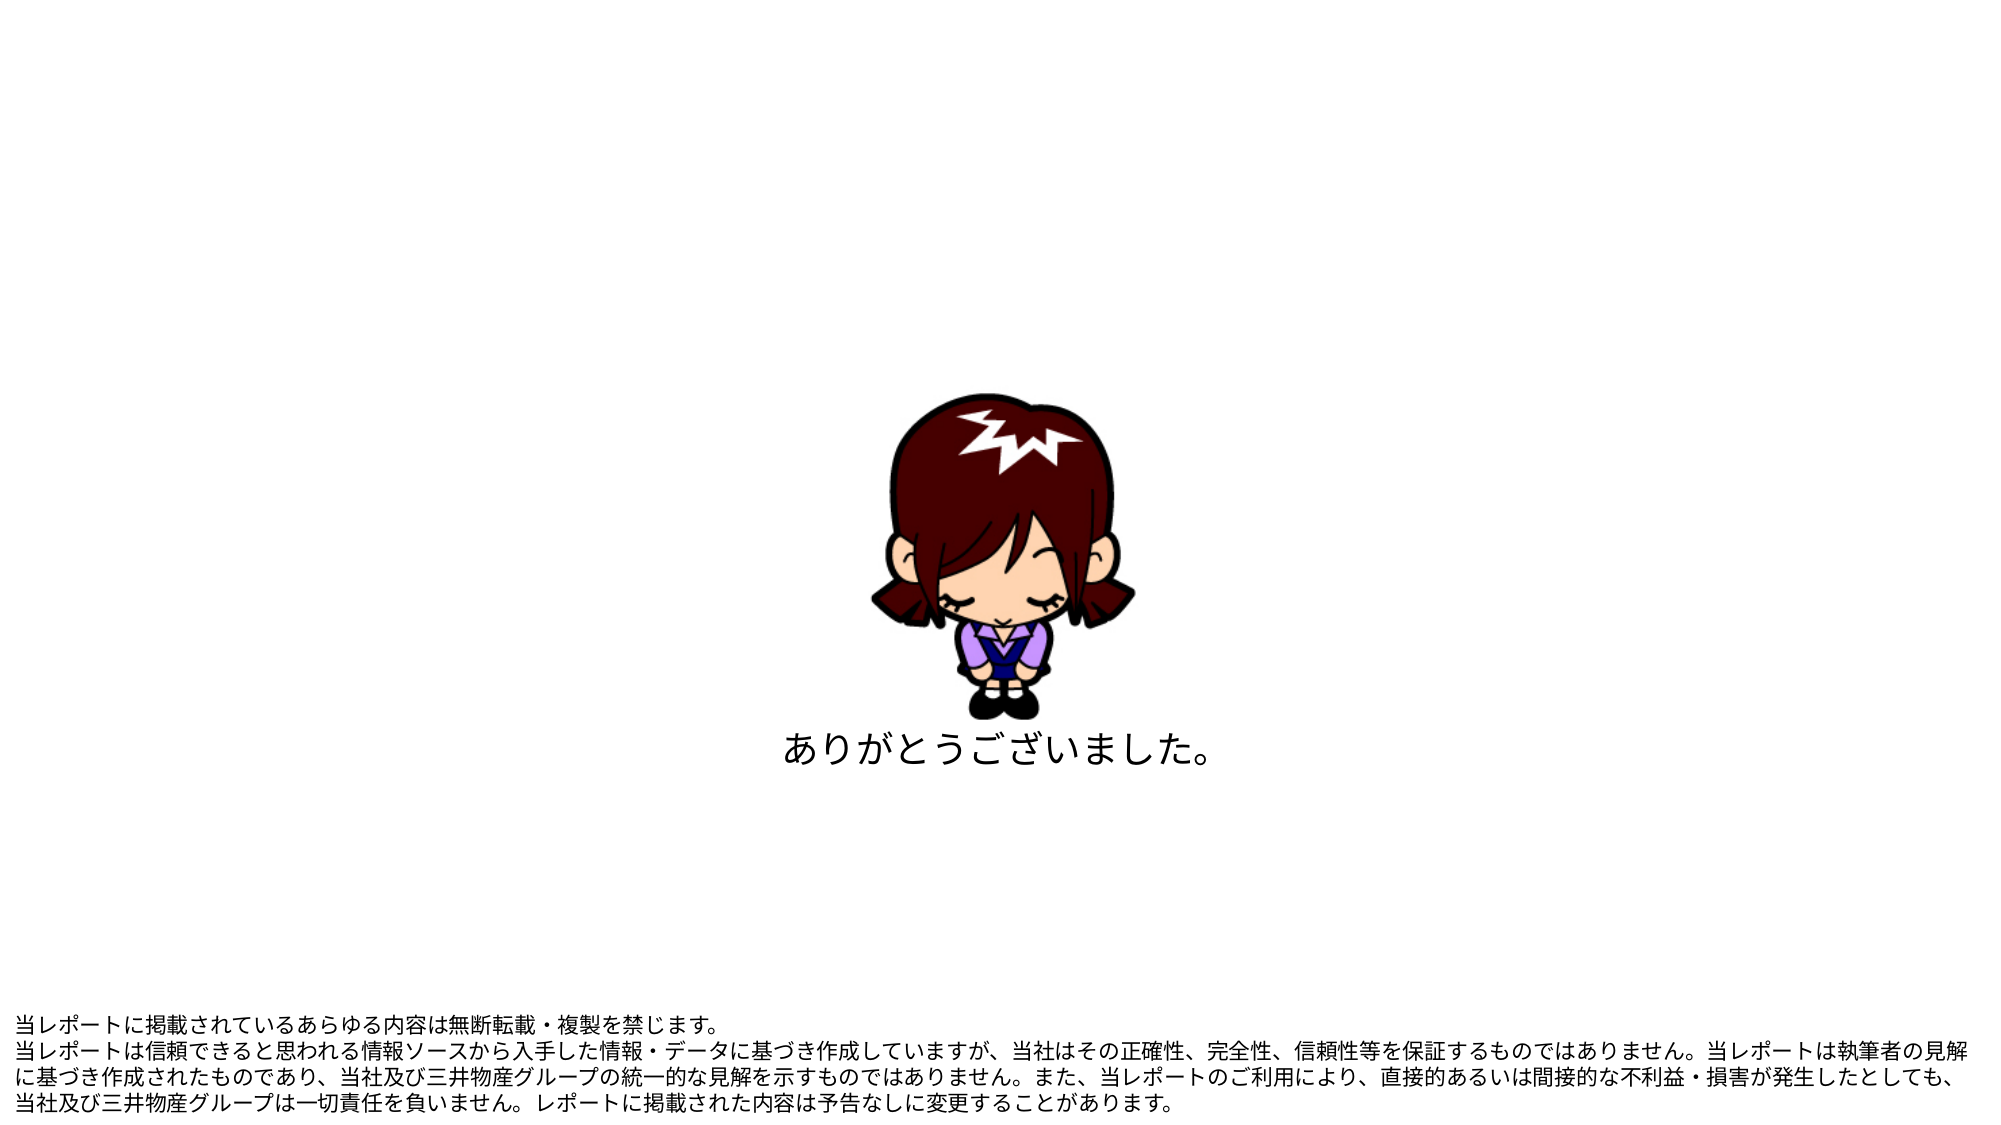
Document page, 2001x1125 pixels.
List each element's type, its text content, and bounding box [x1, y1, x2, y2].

text_box 当レポートに掲載されているあらゆる内容は無断転載・複製を禁じます。 当レポートは信頼できると思われる情報ソースから入手した情報・データに基づき作成していますが、当社はその正確性、完全性、信頼性等を保証するものではありません。当レポートは執筆者の見解に基づき作成されたものであり、当社及び三井物産グループの統一的な見解を示すものではありません。また、当レポートのご利用により、直接的あるいは間接的な不利益・損害が発生したとしても、当社及び三井物産グループは一切責任を負いません。レポートに掲載された内容は予告なしに変更することがあります。 [0, 1003, 2000, 1124]
picture [803, 353, 1209, 760]
text_box ありがとうございました。 [738, 718, 1274, 779]
